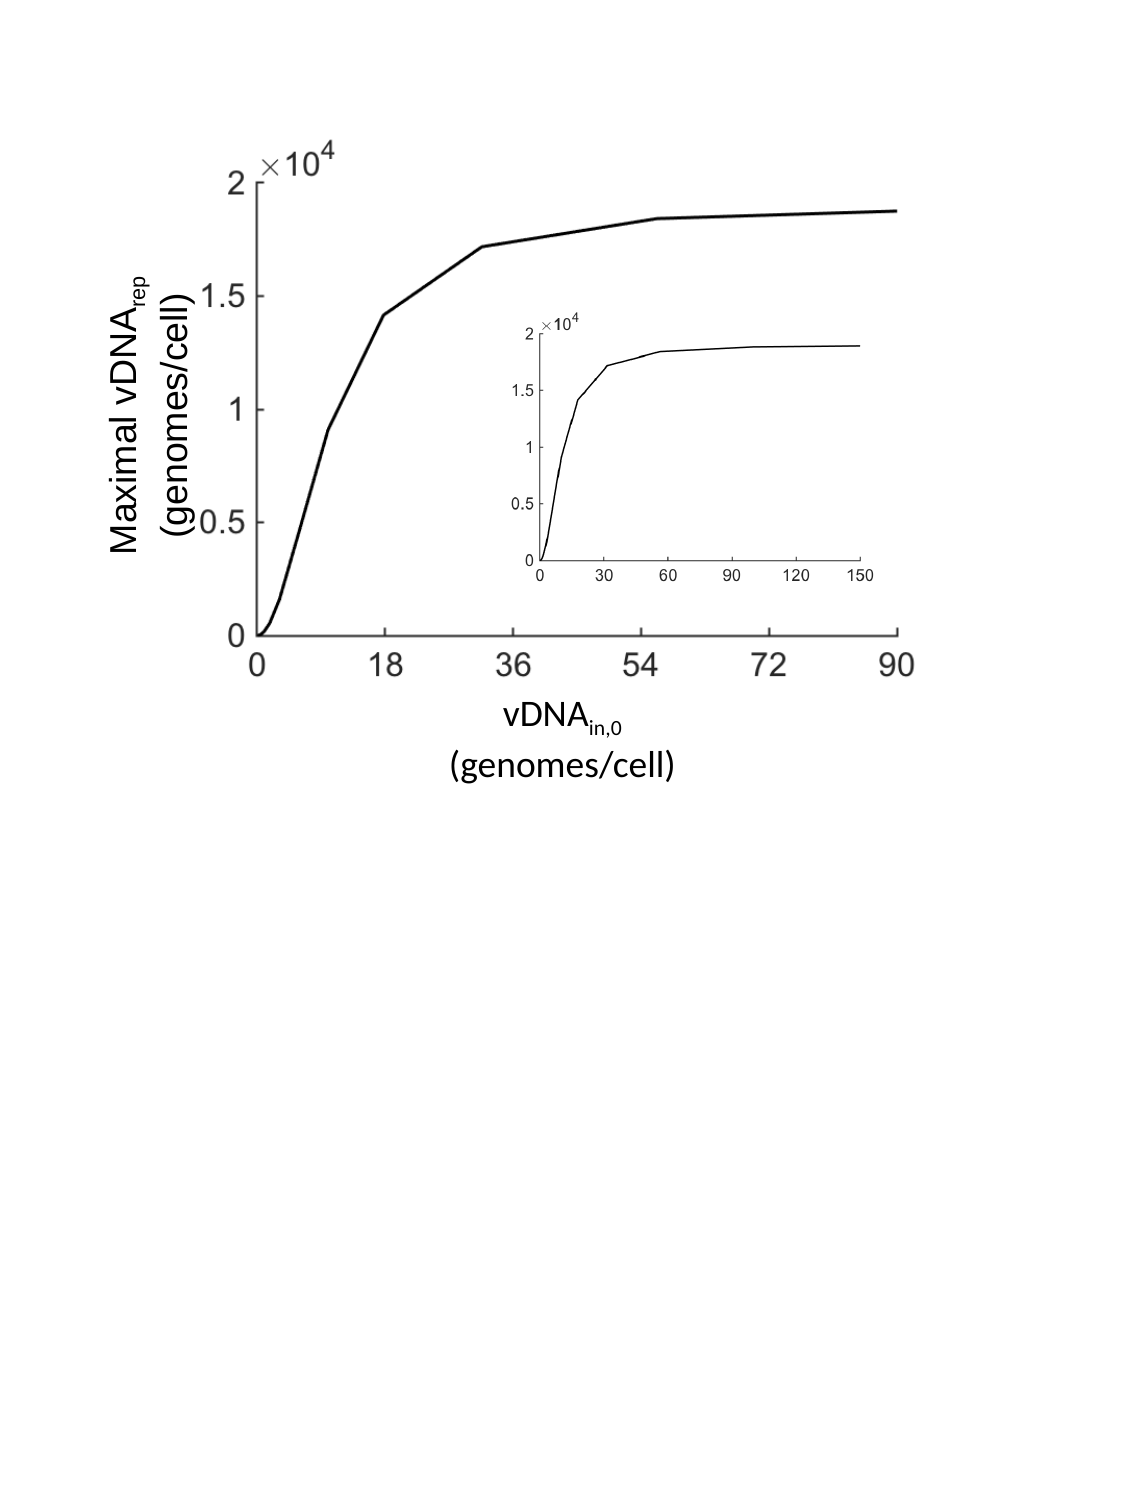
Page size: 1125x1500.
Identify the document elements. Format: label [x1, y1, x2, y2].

text_box [90, 134, 975, 788]
